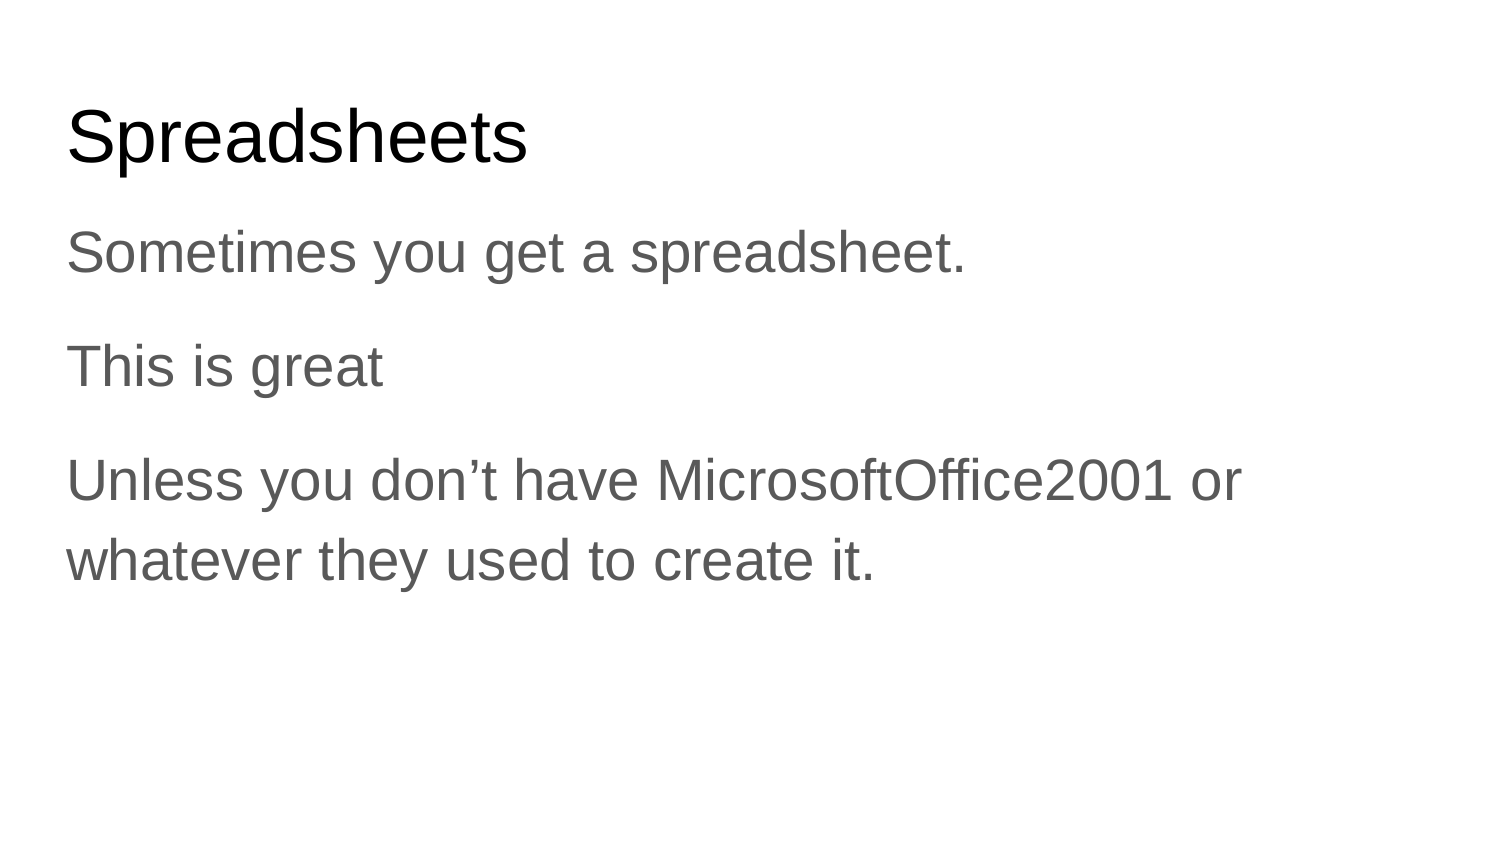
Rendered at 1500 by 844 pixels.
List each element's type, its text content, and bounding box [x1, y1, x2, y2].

title Spreadsheets [51, 72, 1449, 167]
list Sometimes you get a spreadsheet. This is great Unless you don’t have MicrosoftOffice2001 or whatever they used to create it. [51, 189, 1449, 750]
